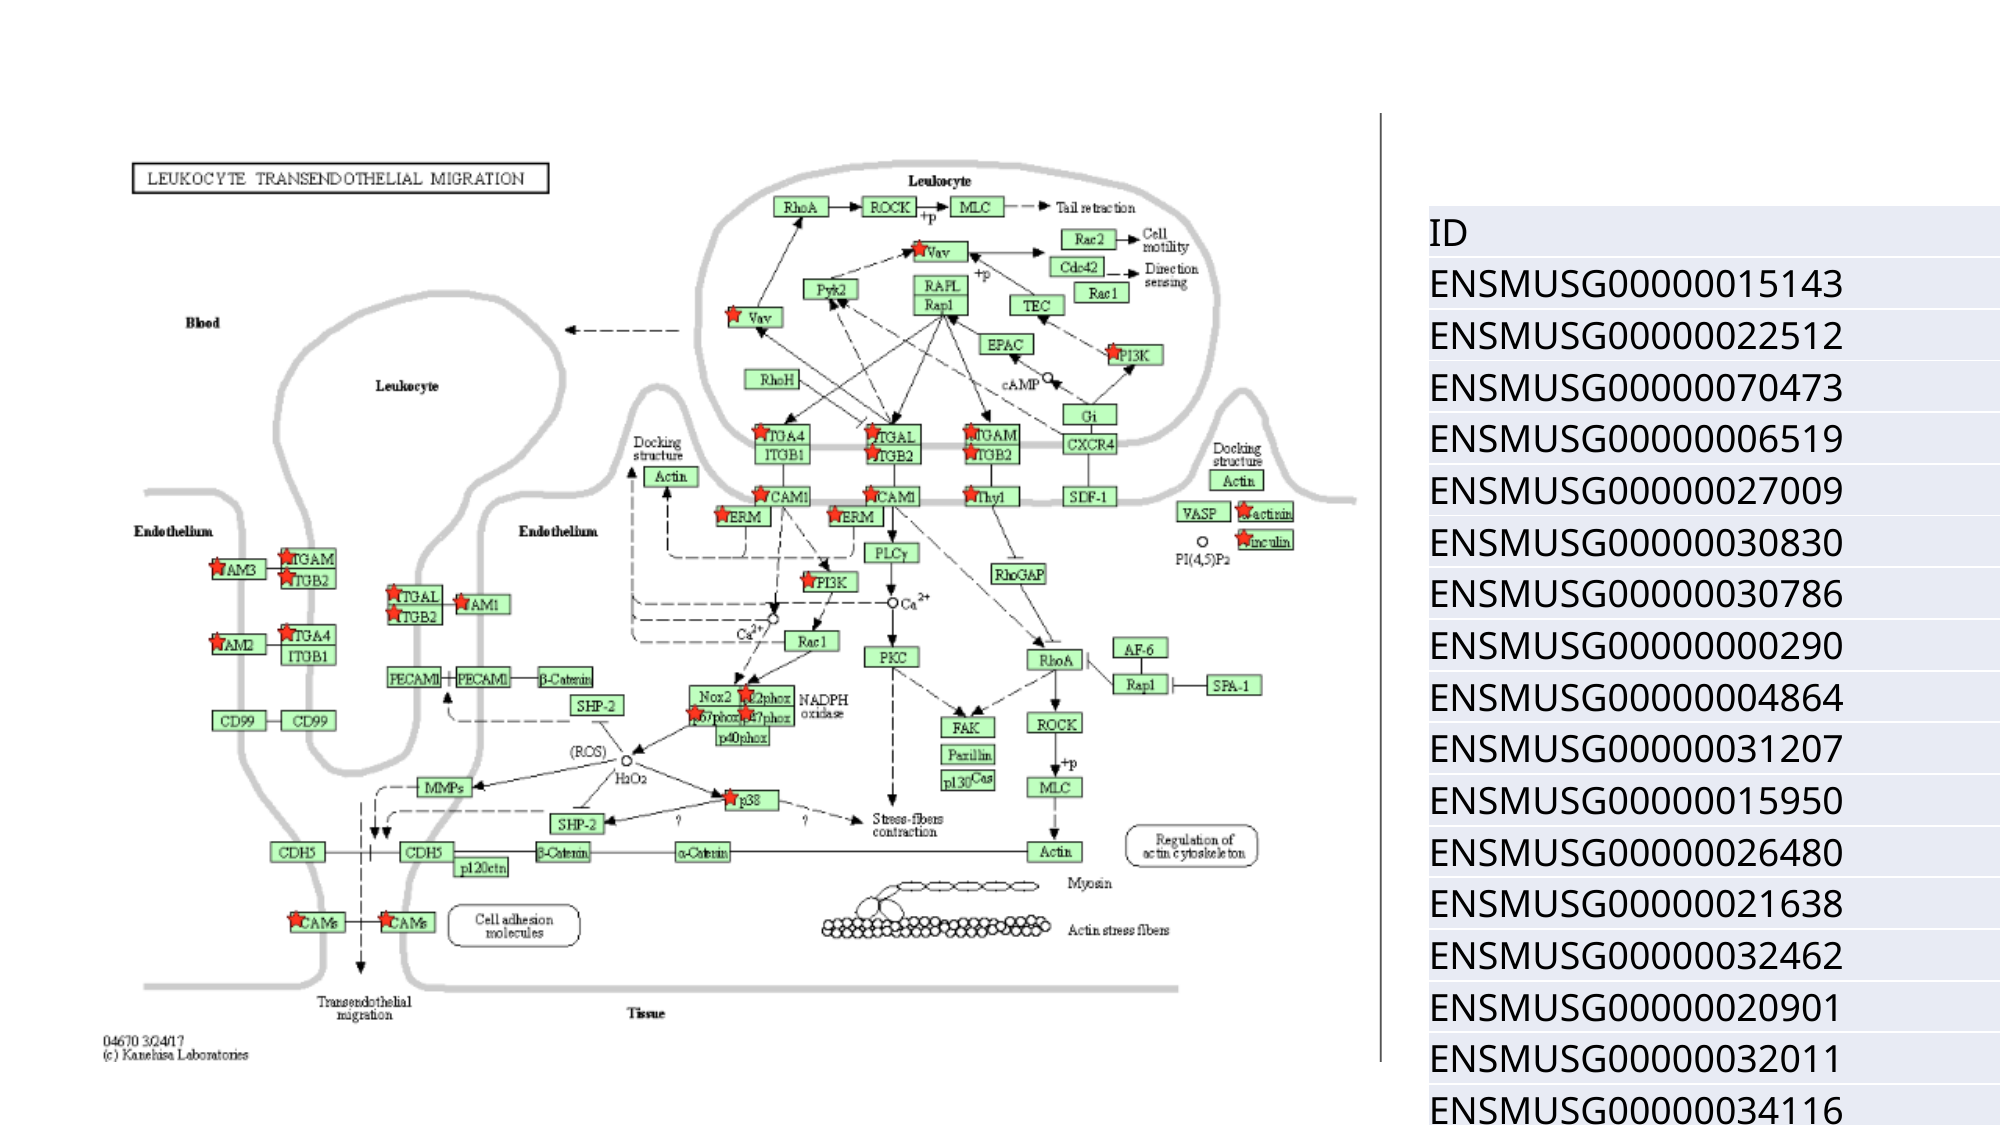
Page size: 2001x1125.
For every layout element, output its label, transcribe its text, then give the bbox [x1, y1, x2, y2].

table_cell ENSMUSG00000070473 [1429, 361, 2000, 411]
table_cell ENSMUSG00000032011 [1429, 1033, 2000, 1083]
table_cell ENSMUSG00000030830 [1429, 516, 2000, 566]
table_cell ENSMUSG00000015143 [1429, 258, 2000, 308]
table_cell ENSMUSG00000026480 [1429, 827, 2000, 876]
table_cell ENSMUSG00000032462 [1429, 930, 2000, 980]
table_cell ENSMUSG00000034116 [1429, 1085, 2000, 1125]
table_cell ENSMUSG00000030786 [1429, 568, 2000, 618]
table_cell ENSMUSG00000015950 [1429, 775, 2000, 825]
table_cell ENSMUSG00000006519 [1429, 413, 2000, 463]
table_cell ENSMUSG00000020901 [1429, 982, 2000, 1031]
table_cell ENSMUSG00000031207 [1429, 723, 2000, 773]
table_cell ENSMUSG00000027009 [1429, 465, 2000, 515]
picture [90, 113, 1385, 1062]
table_cell ENSMUSG00000004864 [1429, 672, 2000, 721]
table_header ID [1429, 206, 2000, 256]
table_cell ENSMUSG00000022512 [1429, 310, 2000, 360]
table_cell ENSMUSG00000021638 [1429, 878, 2000, 928]
table_cell ENSMUSG00000000290 [1429, 620, 2000, 670]
